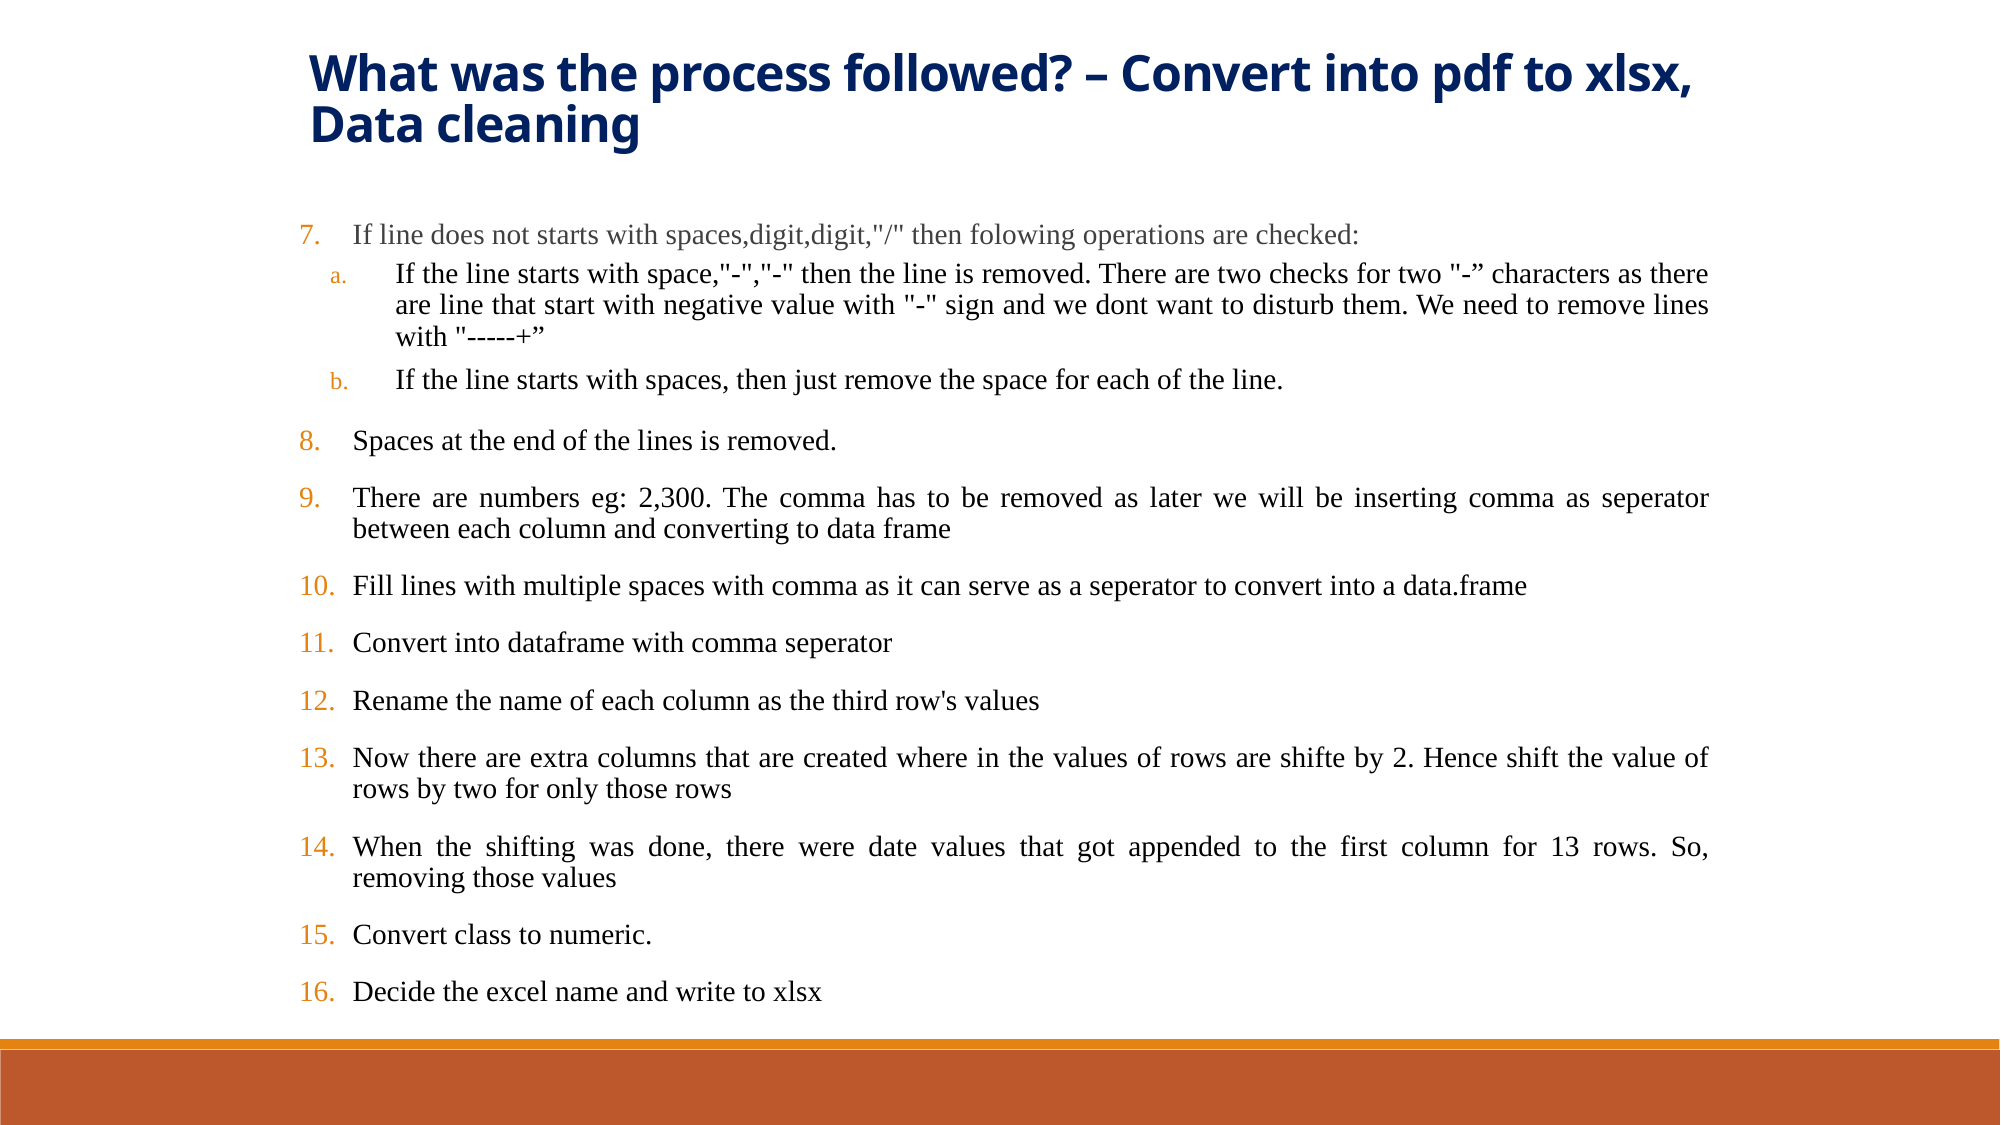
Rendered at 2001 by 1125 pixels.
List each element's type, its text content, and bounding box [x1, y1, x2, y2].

title What was the process followed? – Convert into pdf to xlsx, Data cleaning [294, 35, 1712, 161]
list If line does not starts with spaces,digit,digit,"/" then folowing operations are checked: If the line starts with space,"-","-" then the line is removed. There are two checks for two "-” characters as there are line that start with negative value with "-" sign and we dont want to disturb them. We need to remove lines with "-----+” If the line starts with spaces, then just remove the space for each of the line. Spaces at the end of the lines is removed. There are numbers eg: 2,300. The comma has to be removed as later we will be inserting comma as seperator between each column and converting to data frame Fill lines with multiple spaces with comma as it can serve as a seperator to convert into a data.frame Convert into dataframe with comma seperator Rename the name of each column as the third row's values Now there are extra columns that are created where in the values of rows are shifte by 2. Hence shift the value of rows by two for only those rows When the shifting was done, there were date values that got appended to the first column for 13 rows. So, removing those values Convert class to numeric. Decide the excel name and write to xlsx [299, 211, 1712, 1017]
